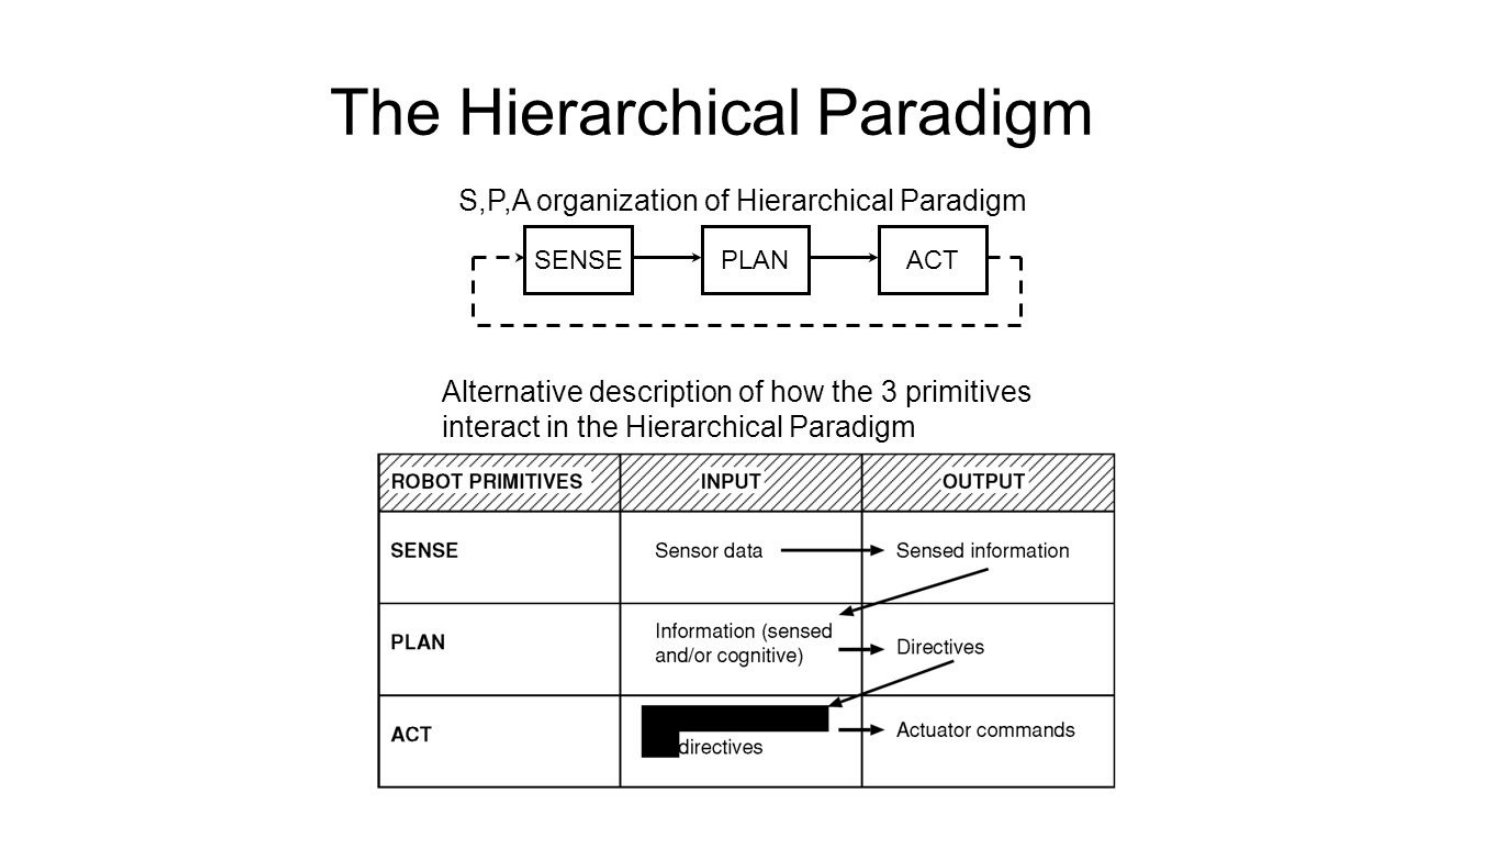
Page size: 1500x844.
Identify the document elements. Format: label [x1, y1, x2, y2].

picture [185, 13, 1239, 804]
